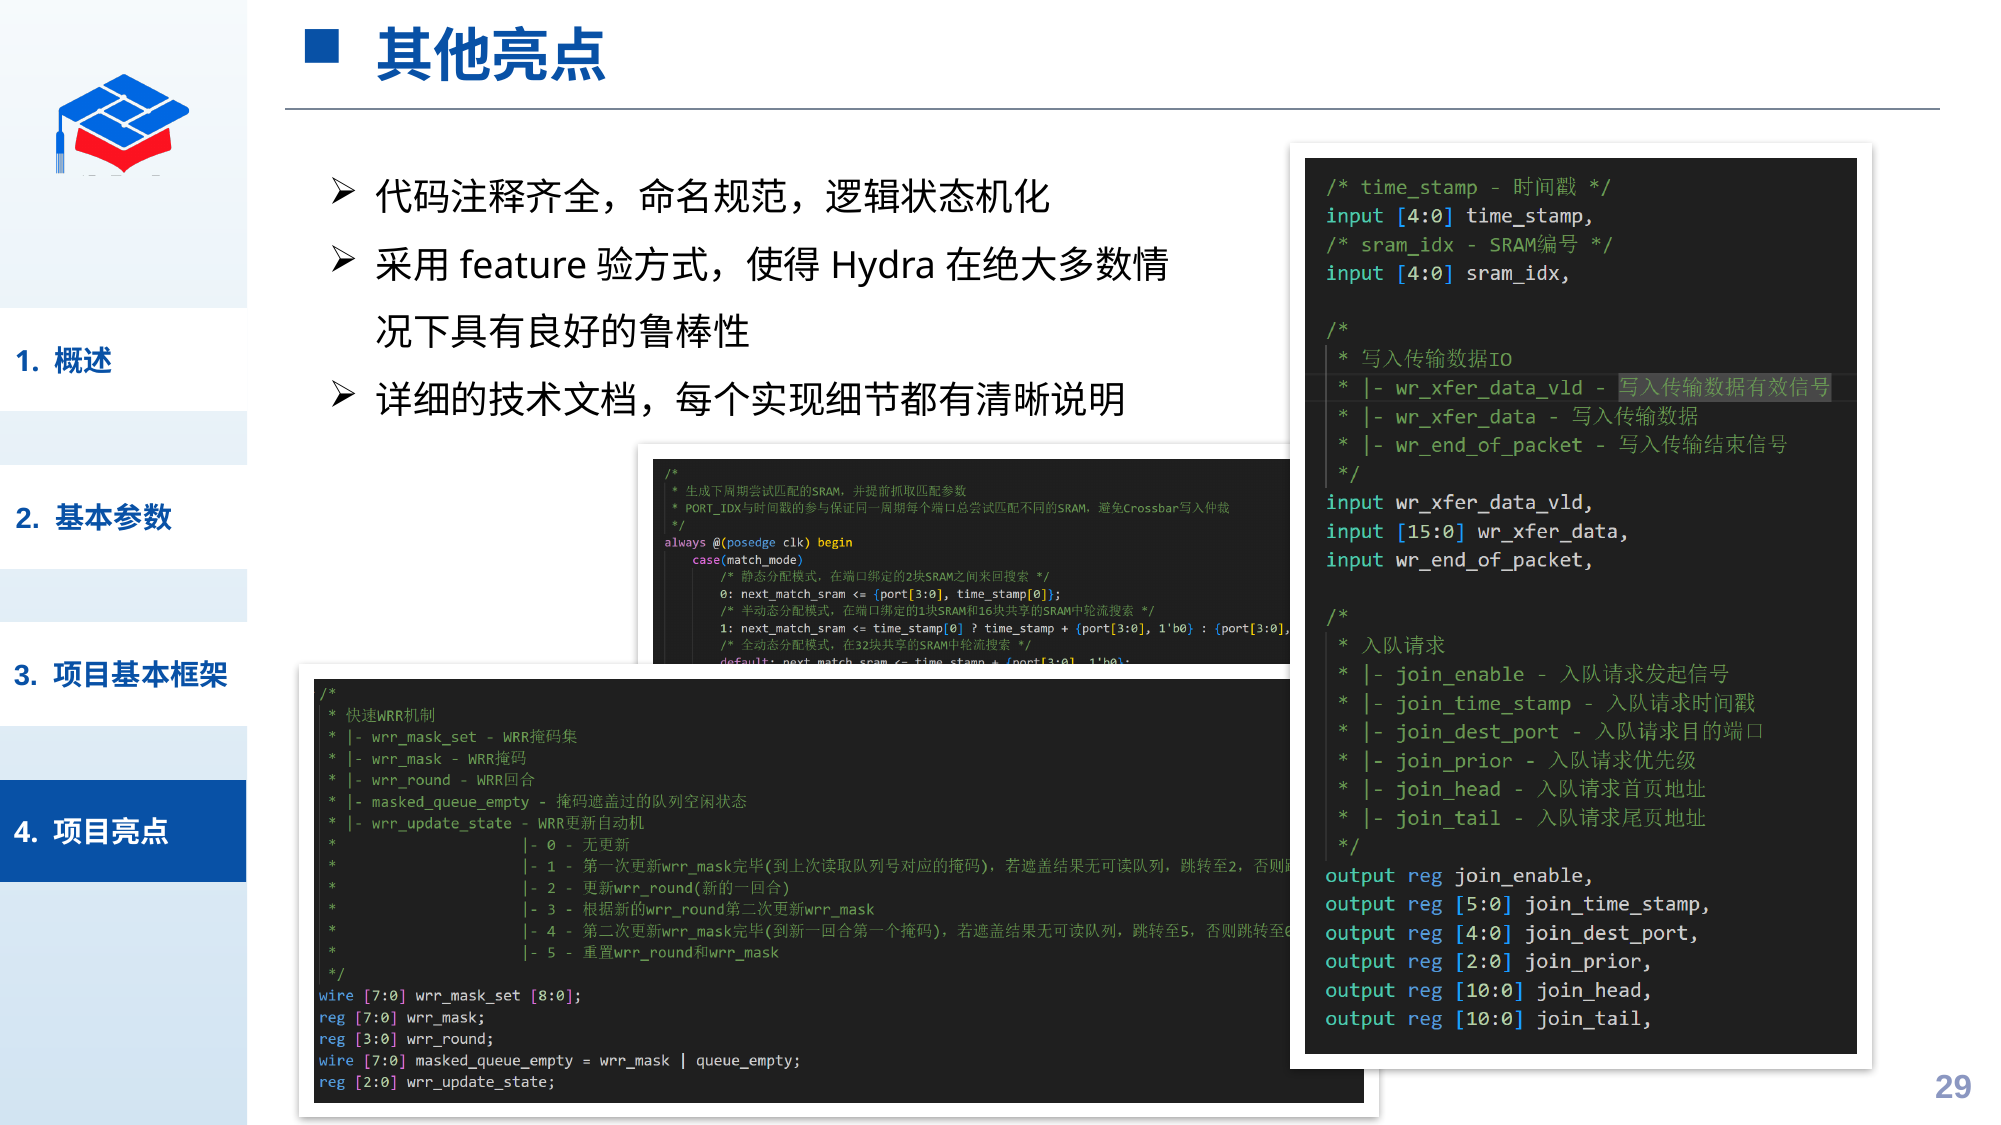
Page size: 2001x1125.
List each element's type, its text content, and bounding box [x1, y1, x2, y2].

title 其他亮点 [285, 0, 1812, 96]
text_box 3. 项目基本框架 [0, 622, 248, 726]
picture [33, 74, 214, 176]
text_box 2. 基本参数 [0, 465, 249, 569]
text_box [0, 0, 248, 465]
text_box 代码注释齐全，命名规范，逻辑状态机化 采用feature验方式，使得Hydra在绝大多数情况下具有良好的鲁棒性 详细的技术文档，每个实现细节都有清晰说明 [313, 143, 1203, 429]
text_box 1. 概述 [0, 308, 247, 411]
text_box 4. 项目亮点 [0, 779, 247, 883]
picture [313, 157, 1858, 1103]
slide_number 29 [1915, 1062, 1987, 1108]
text_box [0, 569, 248, 622]
text_box [0, 726, 248, 1125]
